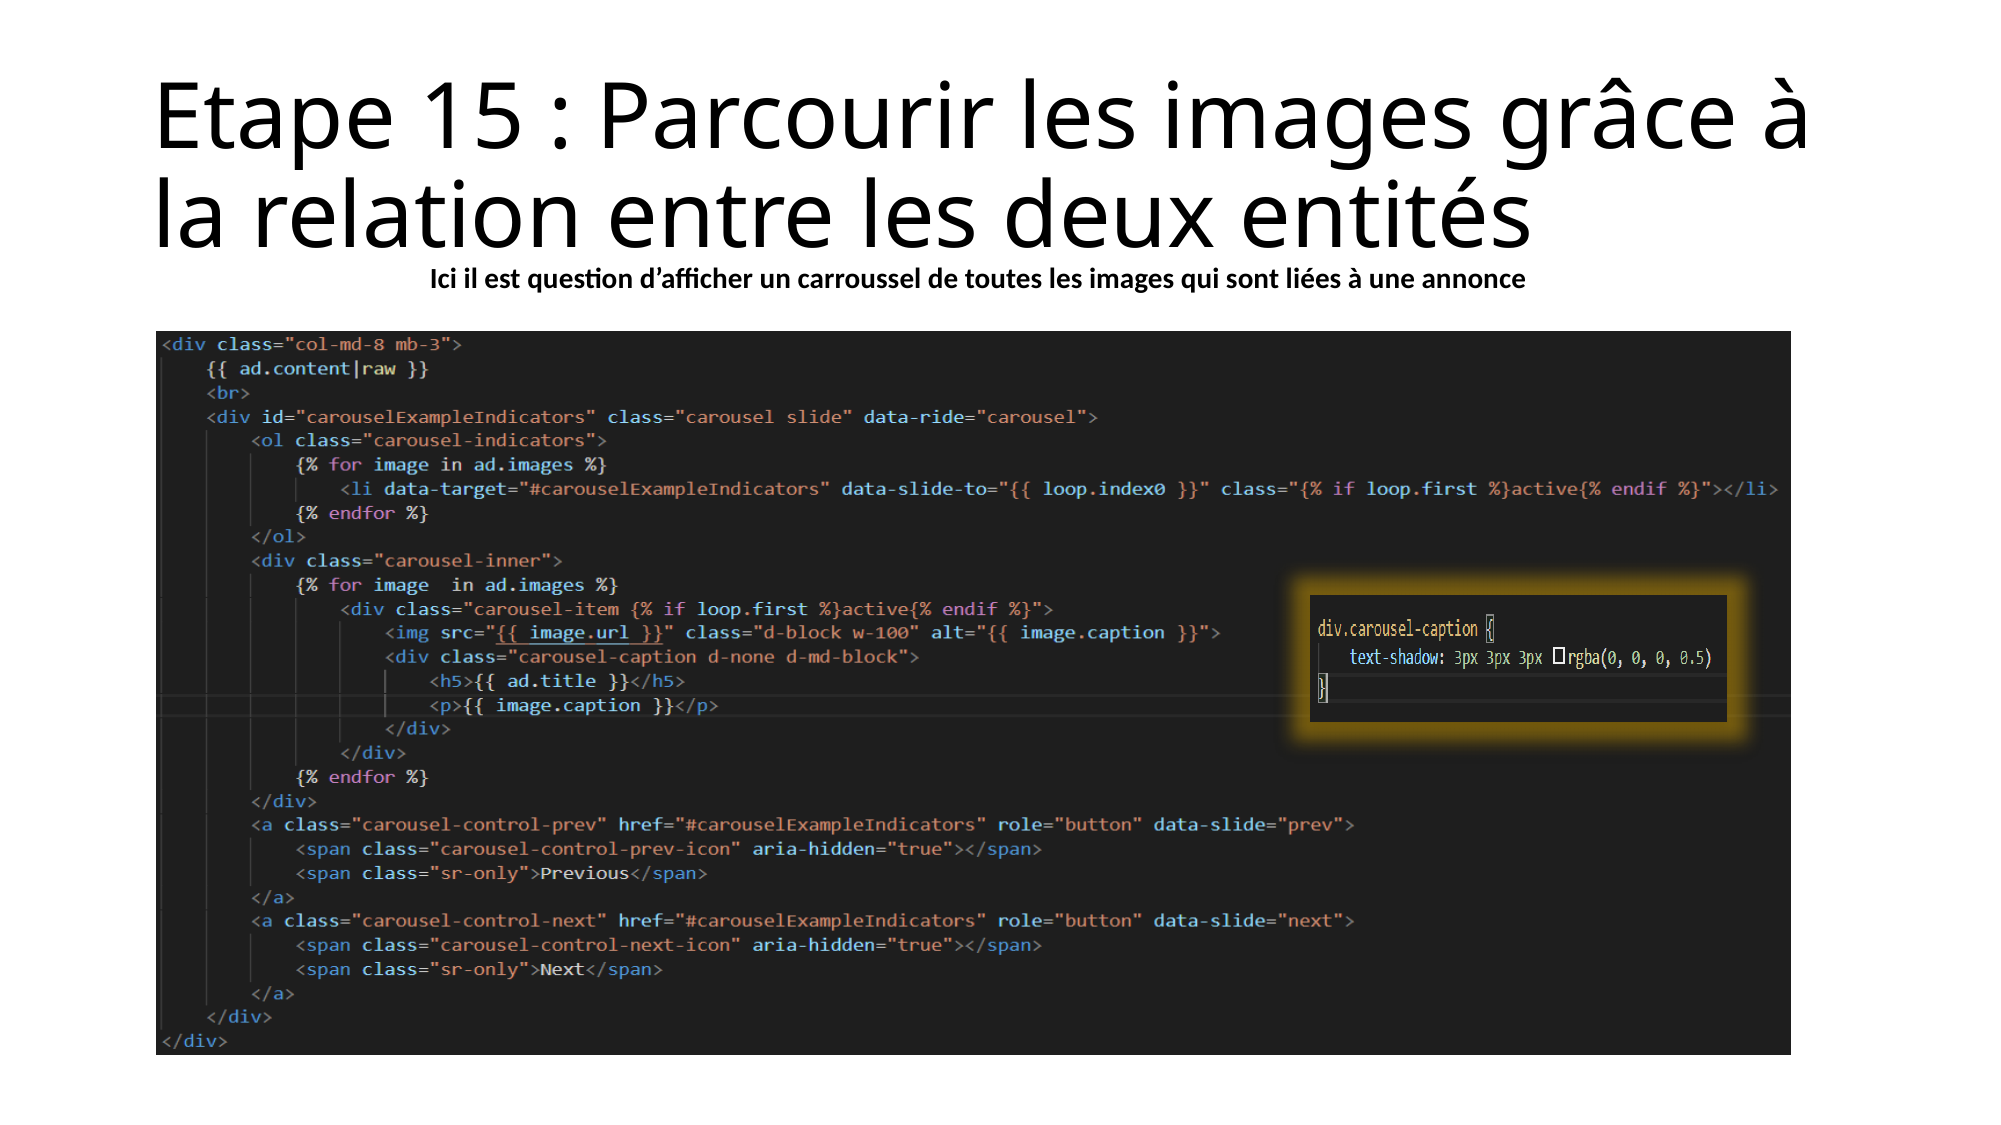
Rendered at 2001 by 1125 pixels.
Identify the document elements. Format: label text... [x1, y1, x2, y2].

title Etape 15 : Parcourir les images grâce à la relation entre les deux entités [137, 59, 1863, 278]
picture [156, 331, 1791, 1055]
list Ici il est question d’afficher un carroussel de toutes les images qui sont liées à une annonce [137, 255, 1820, 310]
